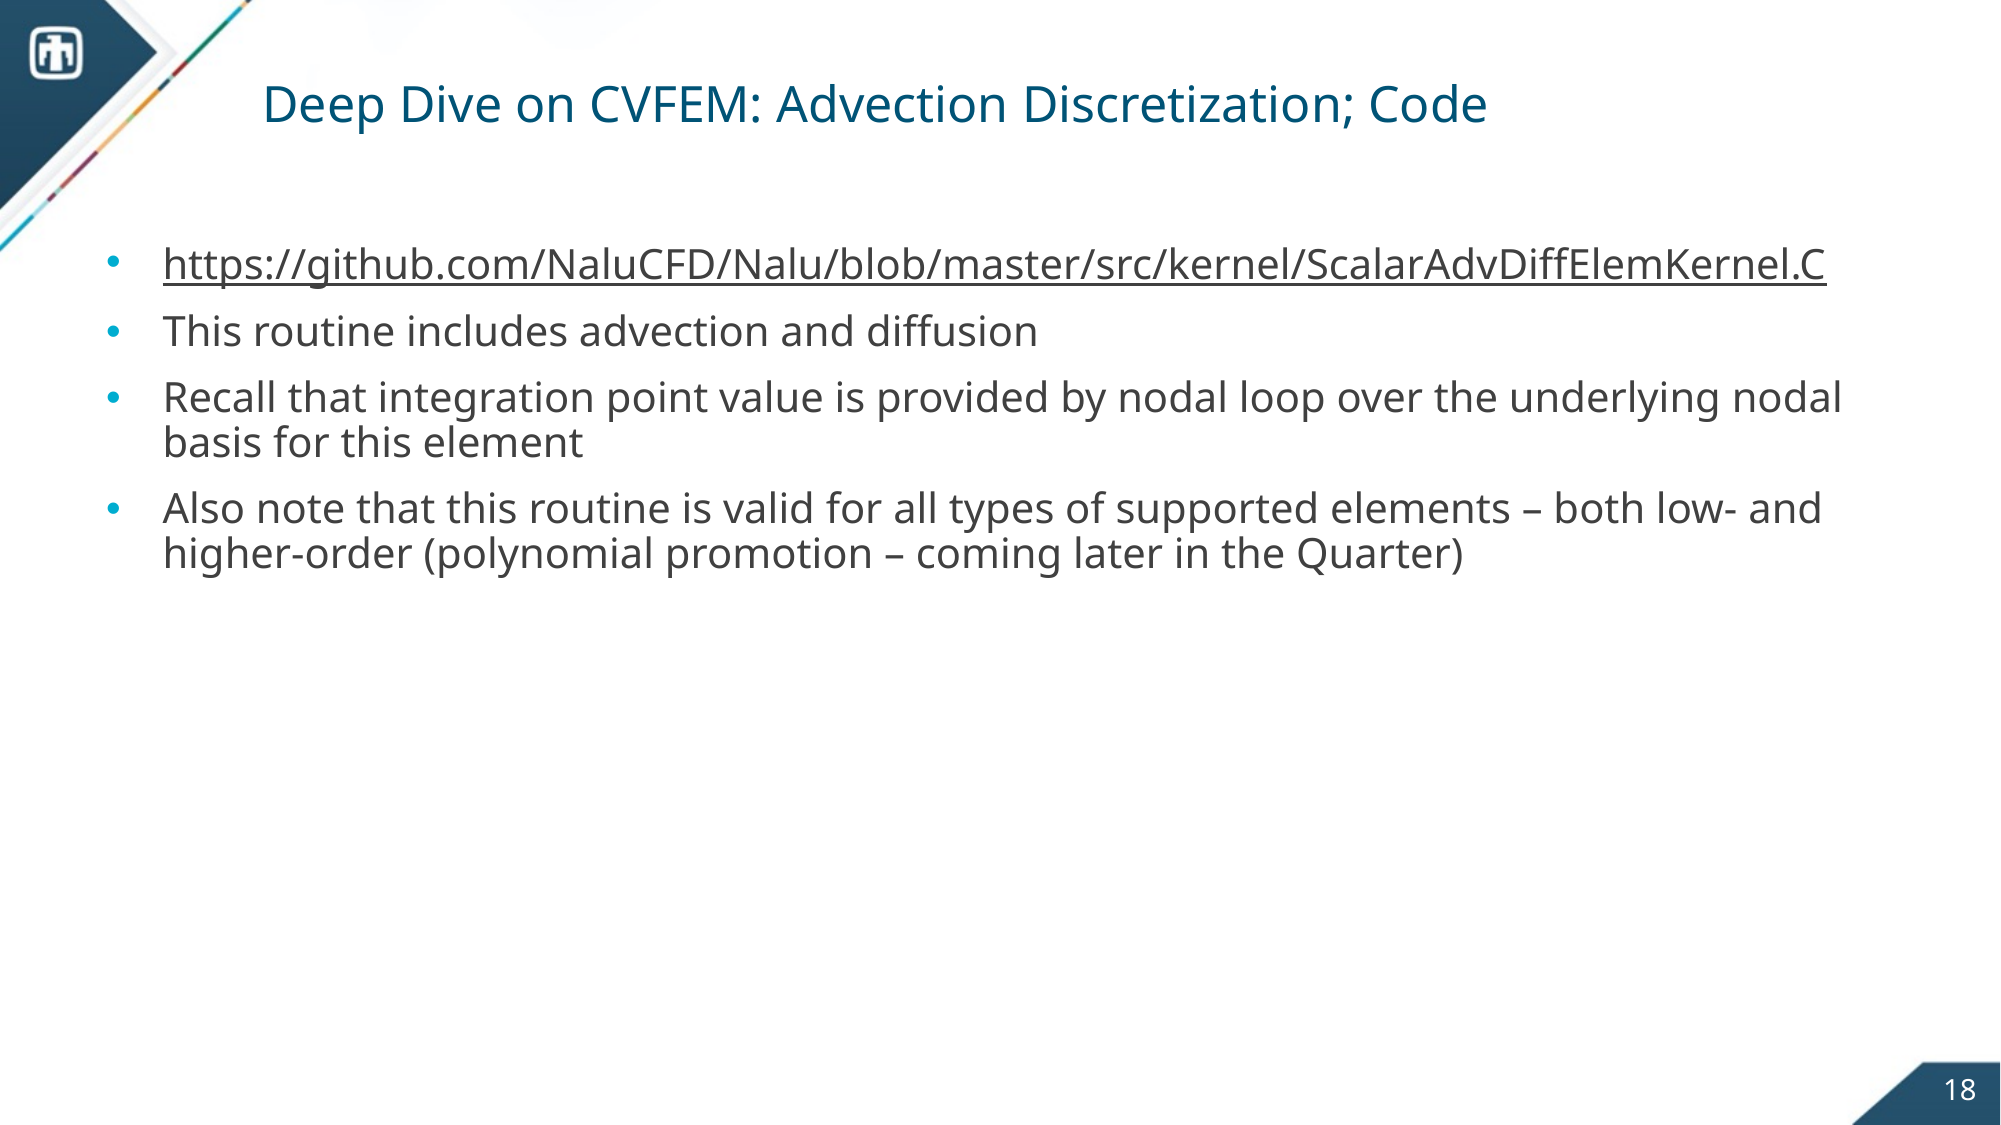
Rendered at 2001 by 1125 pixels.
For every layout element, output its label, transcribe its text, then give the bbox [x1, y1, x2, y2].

picture [0, 0, 2001, 1125]
list https://github.com/NaluCFD/Nalu/blob/master/src/kernel/ScalarAdvDiffElemKernel.C This routine includes advection and diffusion Recall that integration point value is provided by nodal loop over the underlying nodal basis for this element Also note that this routine is valid for all types of supported elements – both low- and higher-order (polynomial promotion – coming later in the Quarter) [106, 231, 1919, 1104]
title Deep Dive on CVFEM: Advection Discretization; Code [262, 42, 1919, 170]
slide_number 18 [1919, 1061, 2000, 1122]
